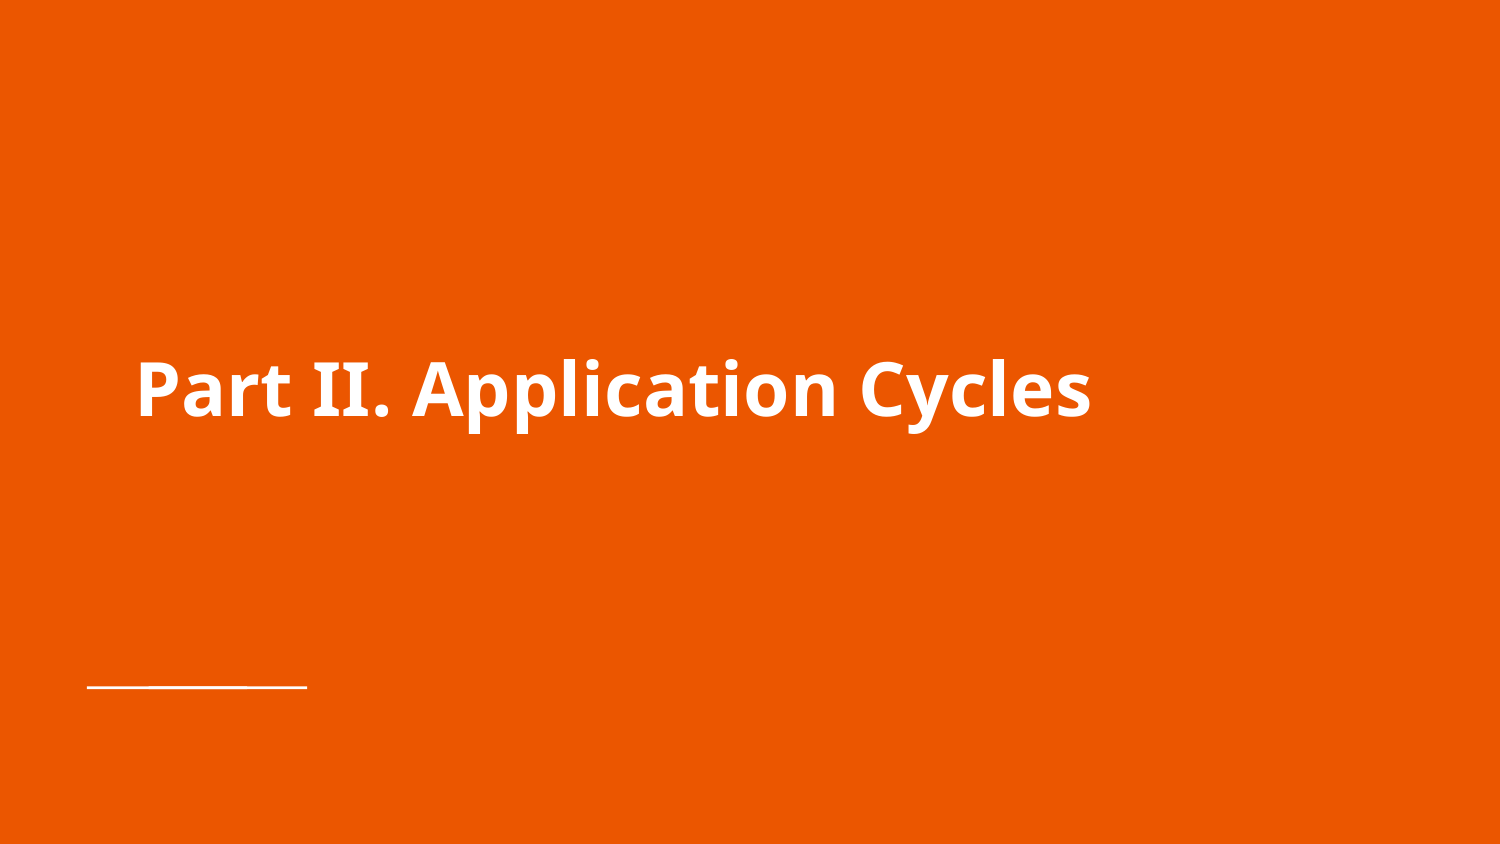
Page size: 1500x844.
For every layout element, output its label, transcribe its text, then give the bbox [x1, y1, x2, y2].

title Part II. Application Cycles [119, 141, 1272, 632]
